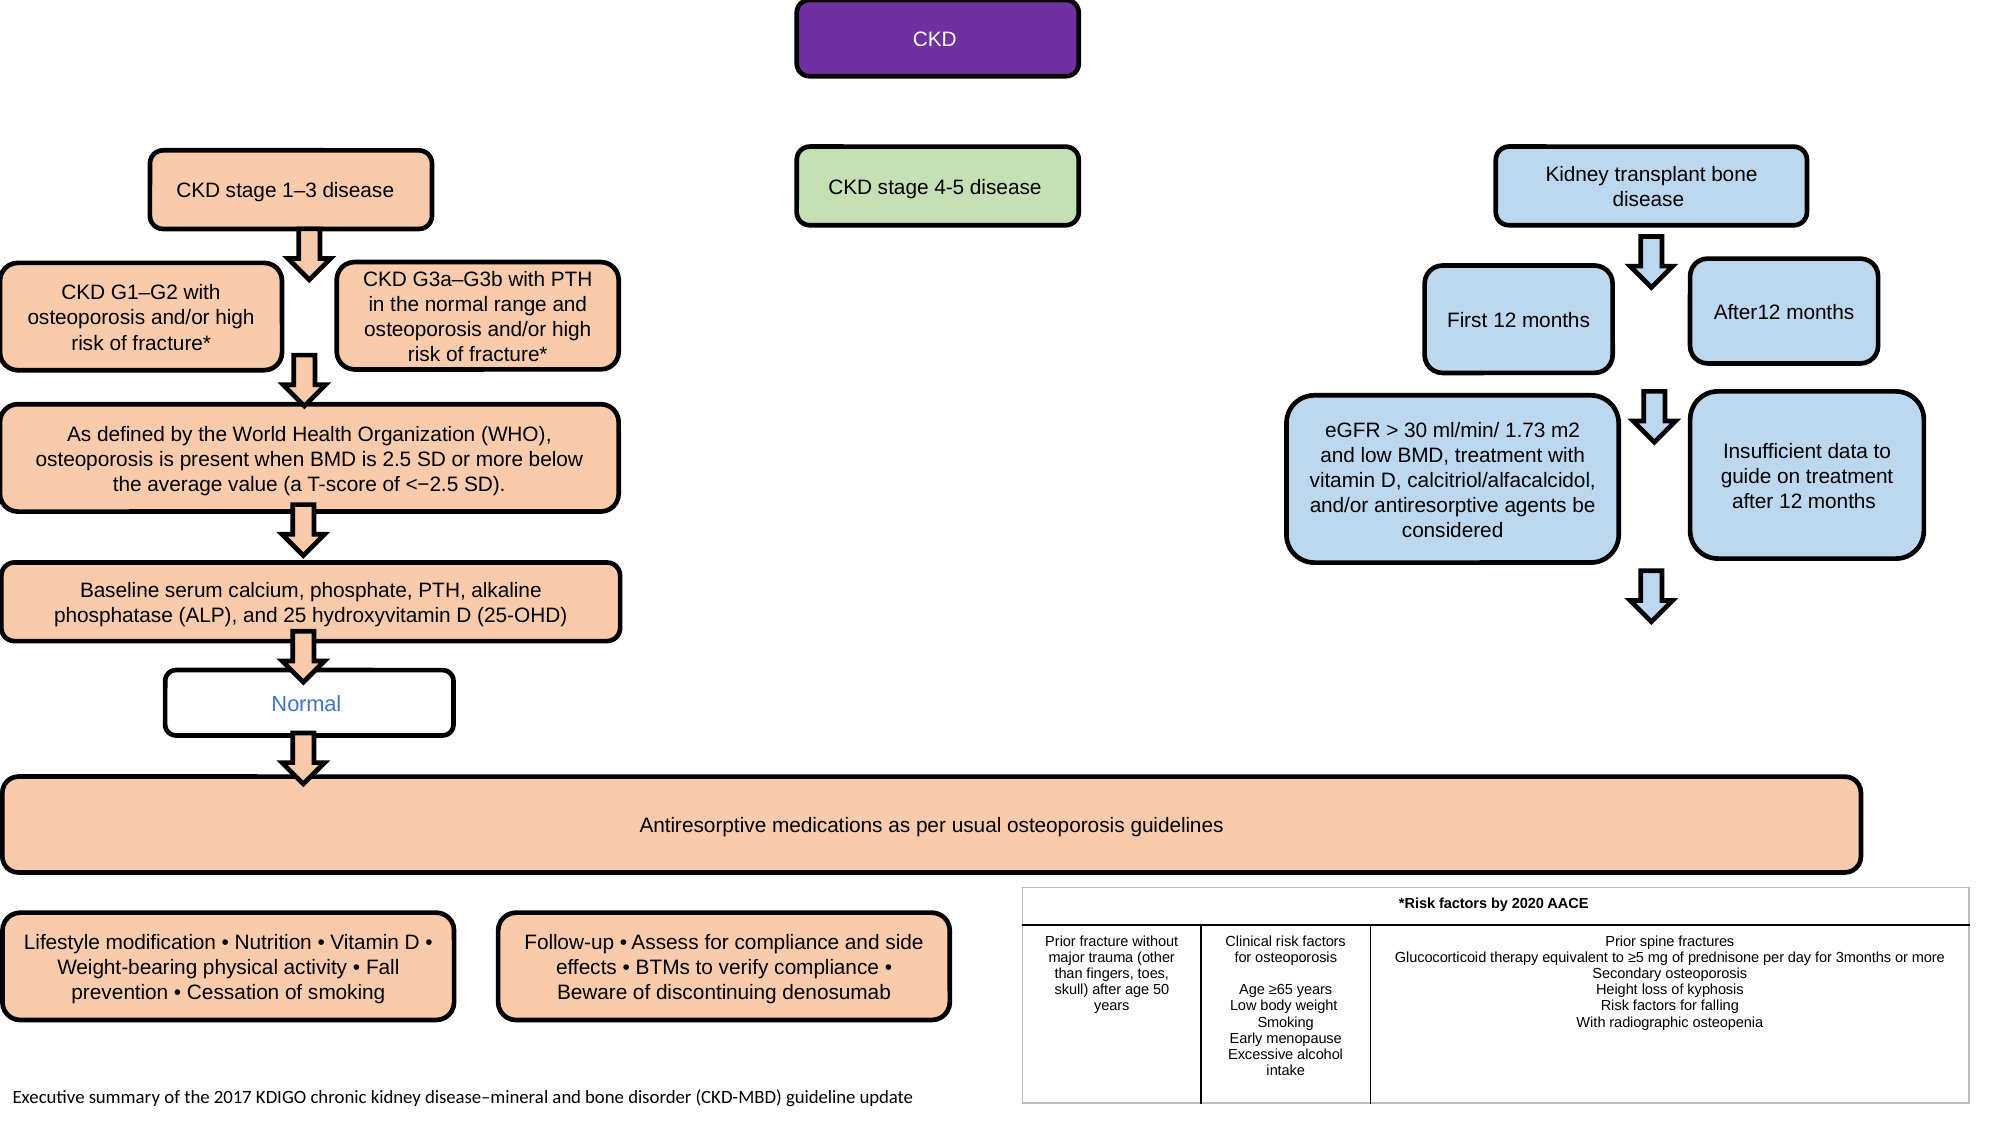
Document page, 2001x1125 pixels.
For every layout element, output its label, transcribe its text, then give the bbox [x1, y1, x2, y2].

text_box eGFR > 30 ml/min/ 1.73 m2 and low BMD, treatment with vitamin D, calcitriol/alfacalcidol, and/or antiresorptive agents be considered [1285, 394, 1620, 564]
text_box [1627, 235, 1676, 289]
text_box First 12 months [1423, 264, 1614, 374]
text_box CKD stage 1–3 disease [148, 149, 434, 230]
table_cell Clinical risk factors for osteoporosis Age ≥65 years Low body weight Smoking Early menopause Excessive alcohol intake [1202, 926, 1370, 1102]
text_box Normal [164, 669, 455, 737]
text_box [285, 227, 334, 282]
text_box [1627, 569, 1676, 624]
text_box [279, 731, 328, 786]
text_box [279, 630, 328, 684]
text_box CKD G1–G2 with osteoporosis and/or high risk of fracture* [0, 261, 284, 372]
text_box CKD G3a–G3b with PTH in the normal range and osteoporosis and/or high risk of fracture* [335, 260, 620, 371]
text_box As defined by the World Health Organization (WHO), osteoporosis is present when BMD is 2.5 SD or more below the average value (a T-score of <−2.5 SD). [0, 403, 620, 513]
text_box After12 months [1689, 257, 1880, 365]
table_cell Prior fracture without major trauma (other than fingers, toes, skull) after age 50 years [1023, 926, 1200, 1102]
text_box [280, 354, 329, 408]
text_box Lifestyle modification • Nutrition • Vitamin D • Weight-bearing physical activity • Fall prevention • Cessation of smoking [1, 911, 456, 1022]
text_box Antiresorptive medications as per usual osteoporosis guidelines [1, 775, 1862, 874]
text_box CKD stage 4-5 disease [795, 145, 1080, 227]
table_header *Risk factors by 2020 AACE [1023, 888, 1968, 924]
text_box [1630, 390, 1679, 444]
text_box Insufficient data to guide on treatment after 12 months [1689, 390, 1925, 560]
text_box Executive summary of the 2017 KDIGO chronic kidney disease–mineral and bone disorder (CKD-MBD) guideline update [0, 1077, 999, 1115]
text_box [279, 503, 328, 557]
text_box Baseline serum calcium, phosphate, PTH, alkaline phosphatase (ALP), and 25 hydroxyvitamin D (25-OHD) [0, 561, 622, 643]
table_cell Prior spine fractures Glucocorticoid therapy equivalent to ≥5 mg of prednisone per day for 3months or more Secondary osteoporosis Height loss of kyphosis Risk factors for falling With radiographic osteopenia [1371, 926, 1968, 1102]
text_box Kidney transplant bone disease [1494, 145, 1809, 227]
text_box Follow-up • Assess for compliance and side effects • BTMs to verify compliance • Beware of discontinuing denosumab [497, 911, 951, 1022]
text_box CKD [795, 0, 1080, 78]
